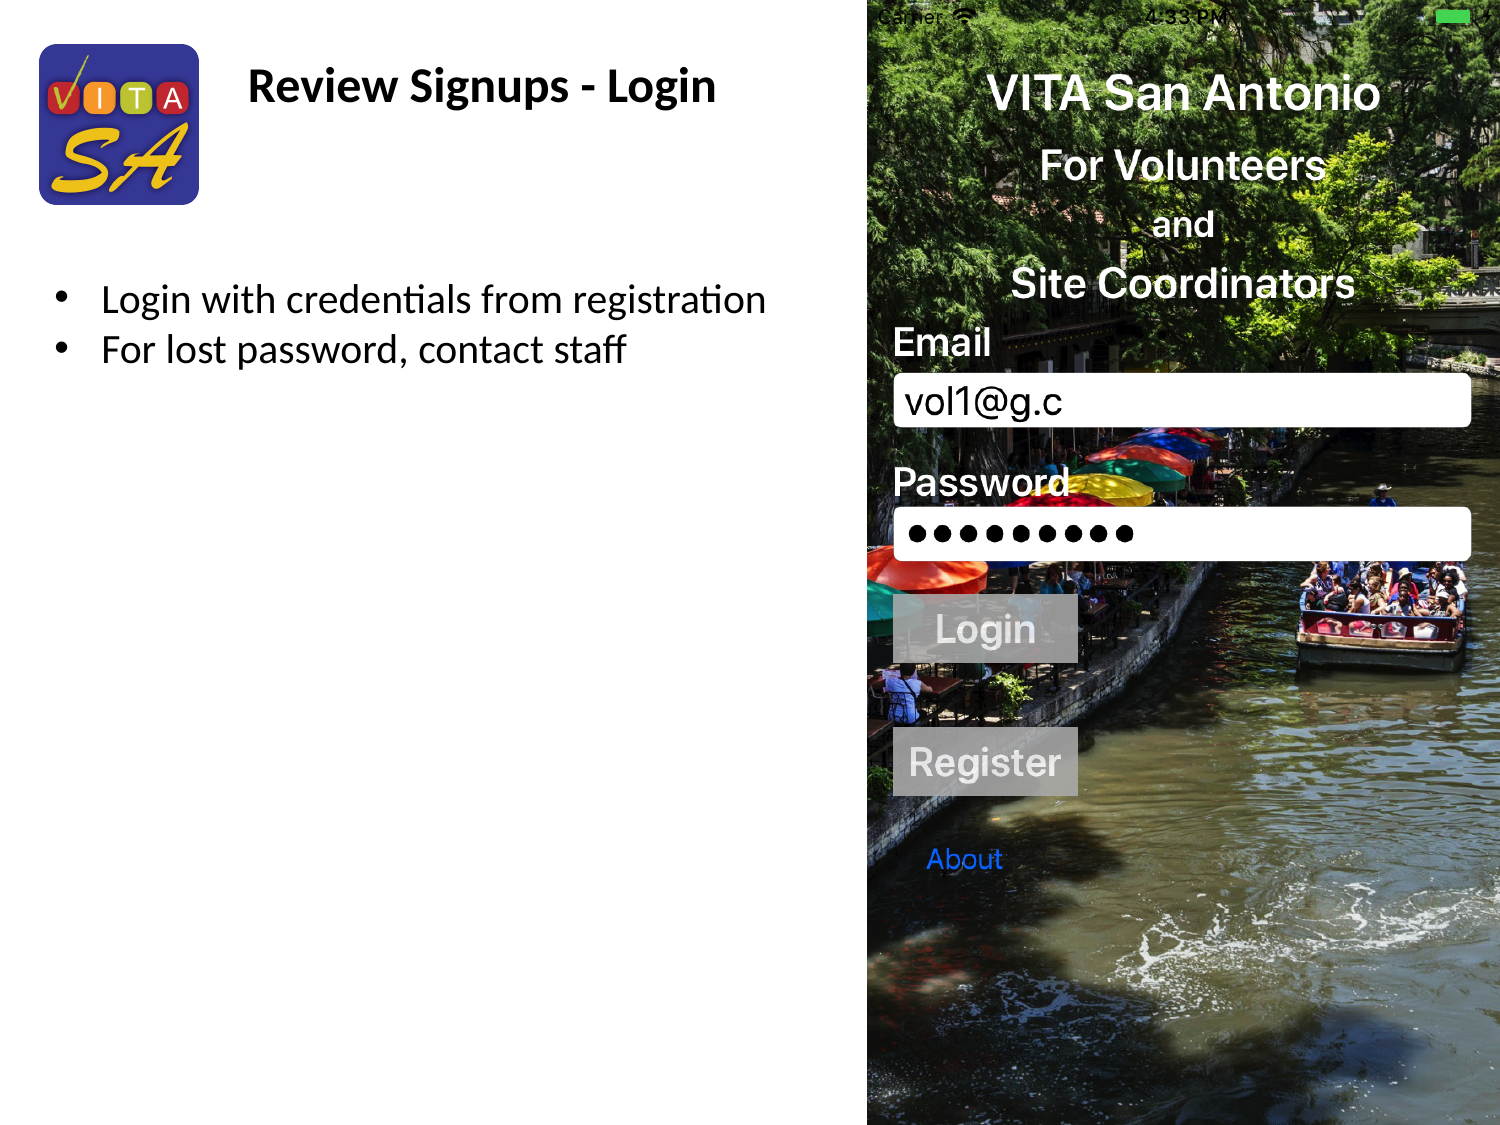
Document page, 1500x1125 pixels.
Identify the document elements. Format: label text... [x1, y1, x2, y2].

text_box Login with credentials from registration For lost password, contact staff [39, 264, 787, 379]
picture [39, 44, 199, 205]
text_box Review Signups - Login [233, 45, 845, 120]
picture [867, 0, 1500, 1125]
